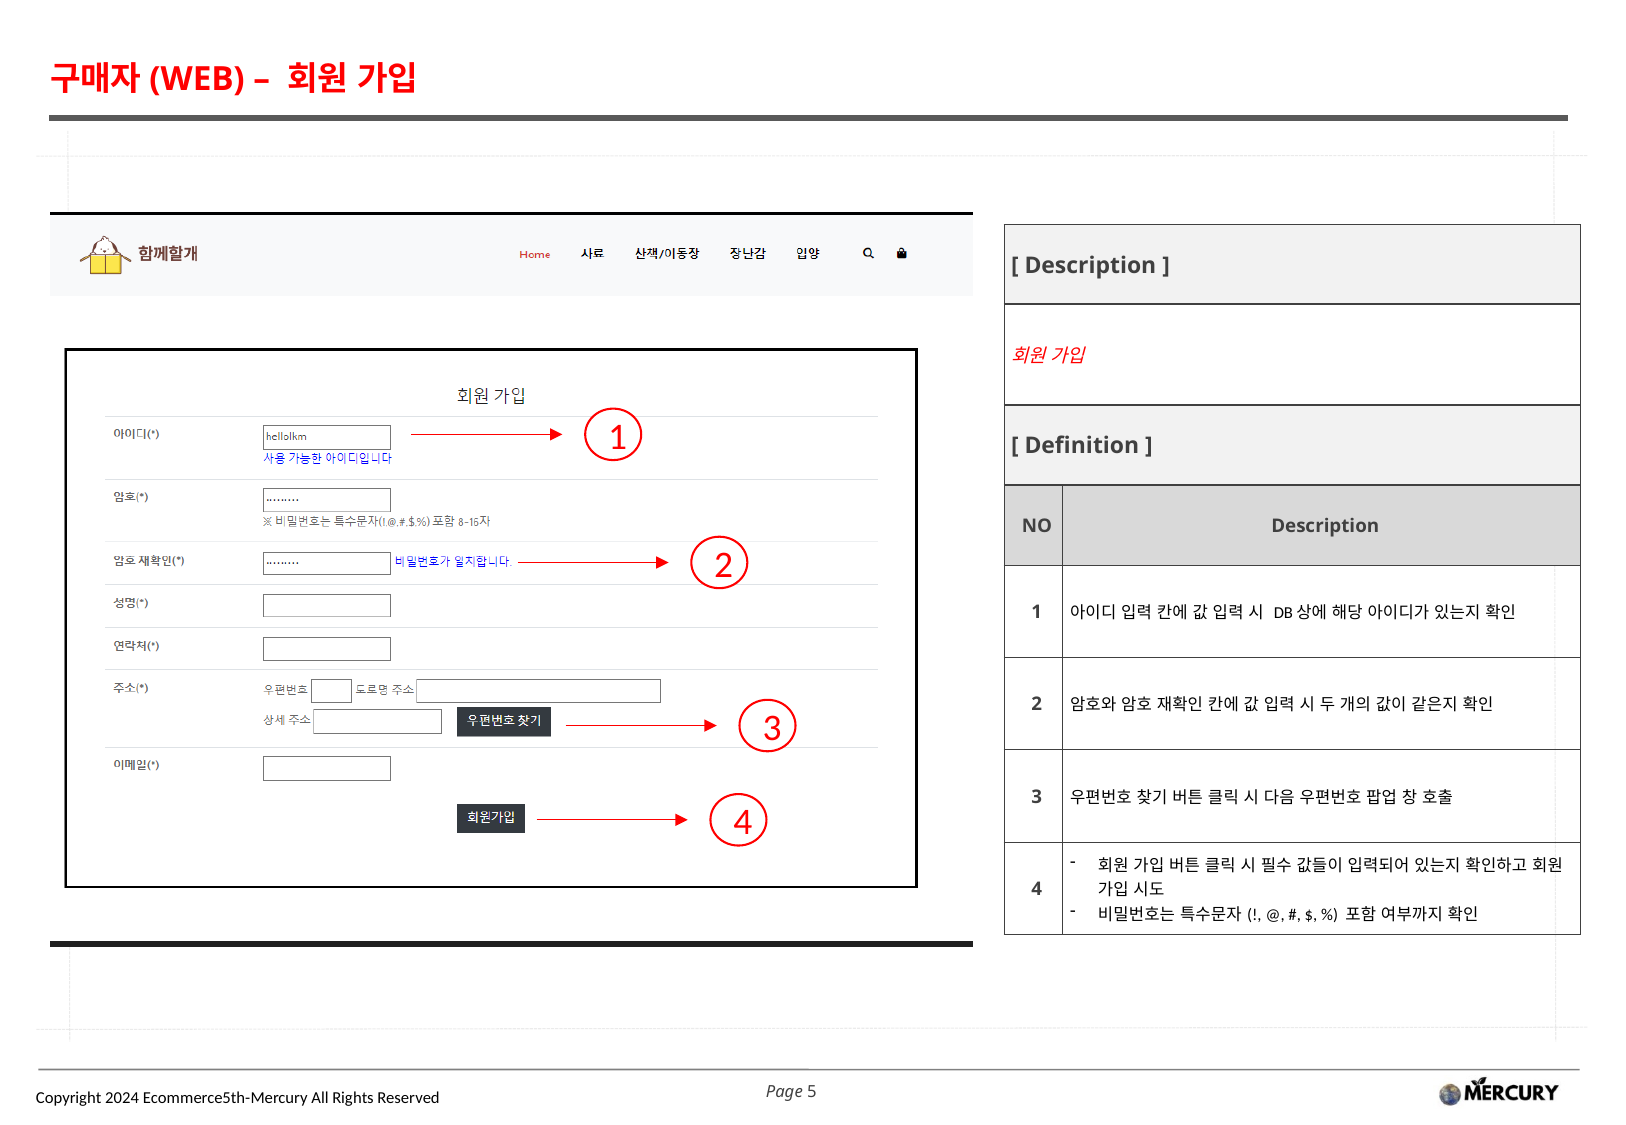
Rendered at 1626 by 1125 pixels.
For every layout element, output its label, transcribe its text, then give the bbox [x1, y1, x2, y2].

table_cell NO [1005, 486, 1062, 565]
text_box 구매자(WEB) – 회원 가입 [35, 54, 1581, 114]
table_cell 우편번호 찾기 버튼 클릭 시 다음 우편번호 팝업 창 호출 [1063, 750, 1580, 842]
table_cell Description [1063, 486, 1580, 565]
table_cell 1 [1005, 566, 1062, 657]
table_cell 아이디 입력 칸에 값 입력 시 DB상에 해당 아이디가 있는지 확인 [1063, 566, 1580, 657]
table_cell 2 [1005, 658, 1062, 749]
table_header [ Description ] [1005, 225, 1580, 303]
table_cell [ Definition ] [1005, 406, 1580, 484]
table_cell 3 [1005, 750, 1062, 842]
table_cell 회원 가입 버튼 클릭 시 필수 값들이 입력되어 있는지 확인하고 회원 가입 시도 비밀번호는 특수문자(!, @, #, $, %) 포함 여부까지 확인 [1063, 843, 1580, 934]
table_cell 회원 가입 [1005, 305, 1580, 404]
picture [1422, 1075, 1600, 1113]
picture [50, 212, 973, 947]
table_cell 4 [1005, 843, 1062, 934]
table_cell 암호와 암호 재확인 칸에 값 입력 시 두 개의 값이 같은지 확인 [1063, 658, 1580, 749]
